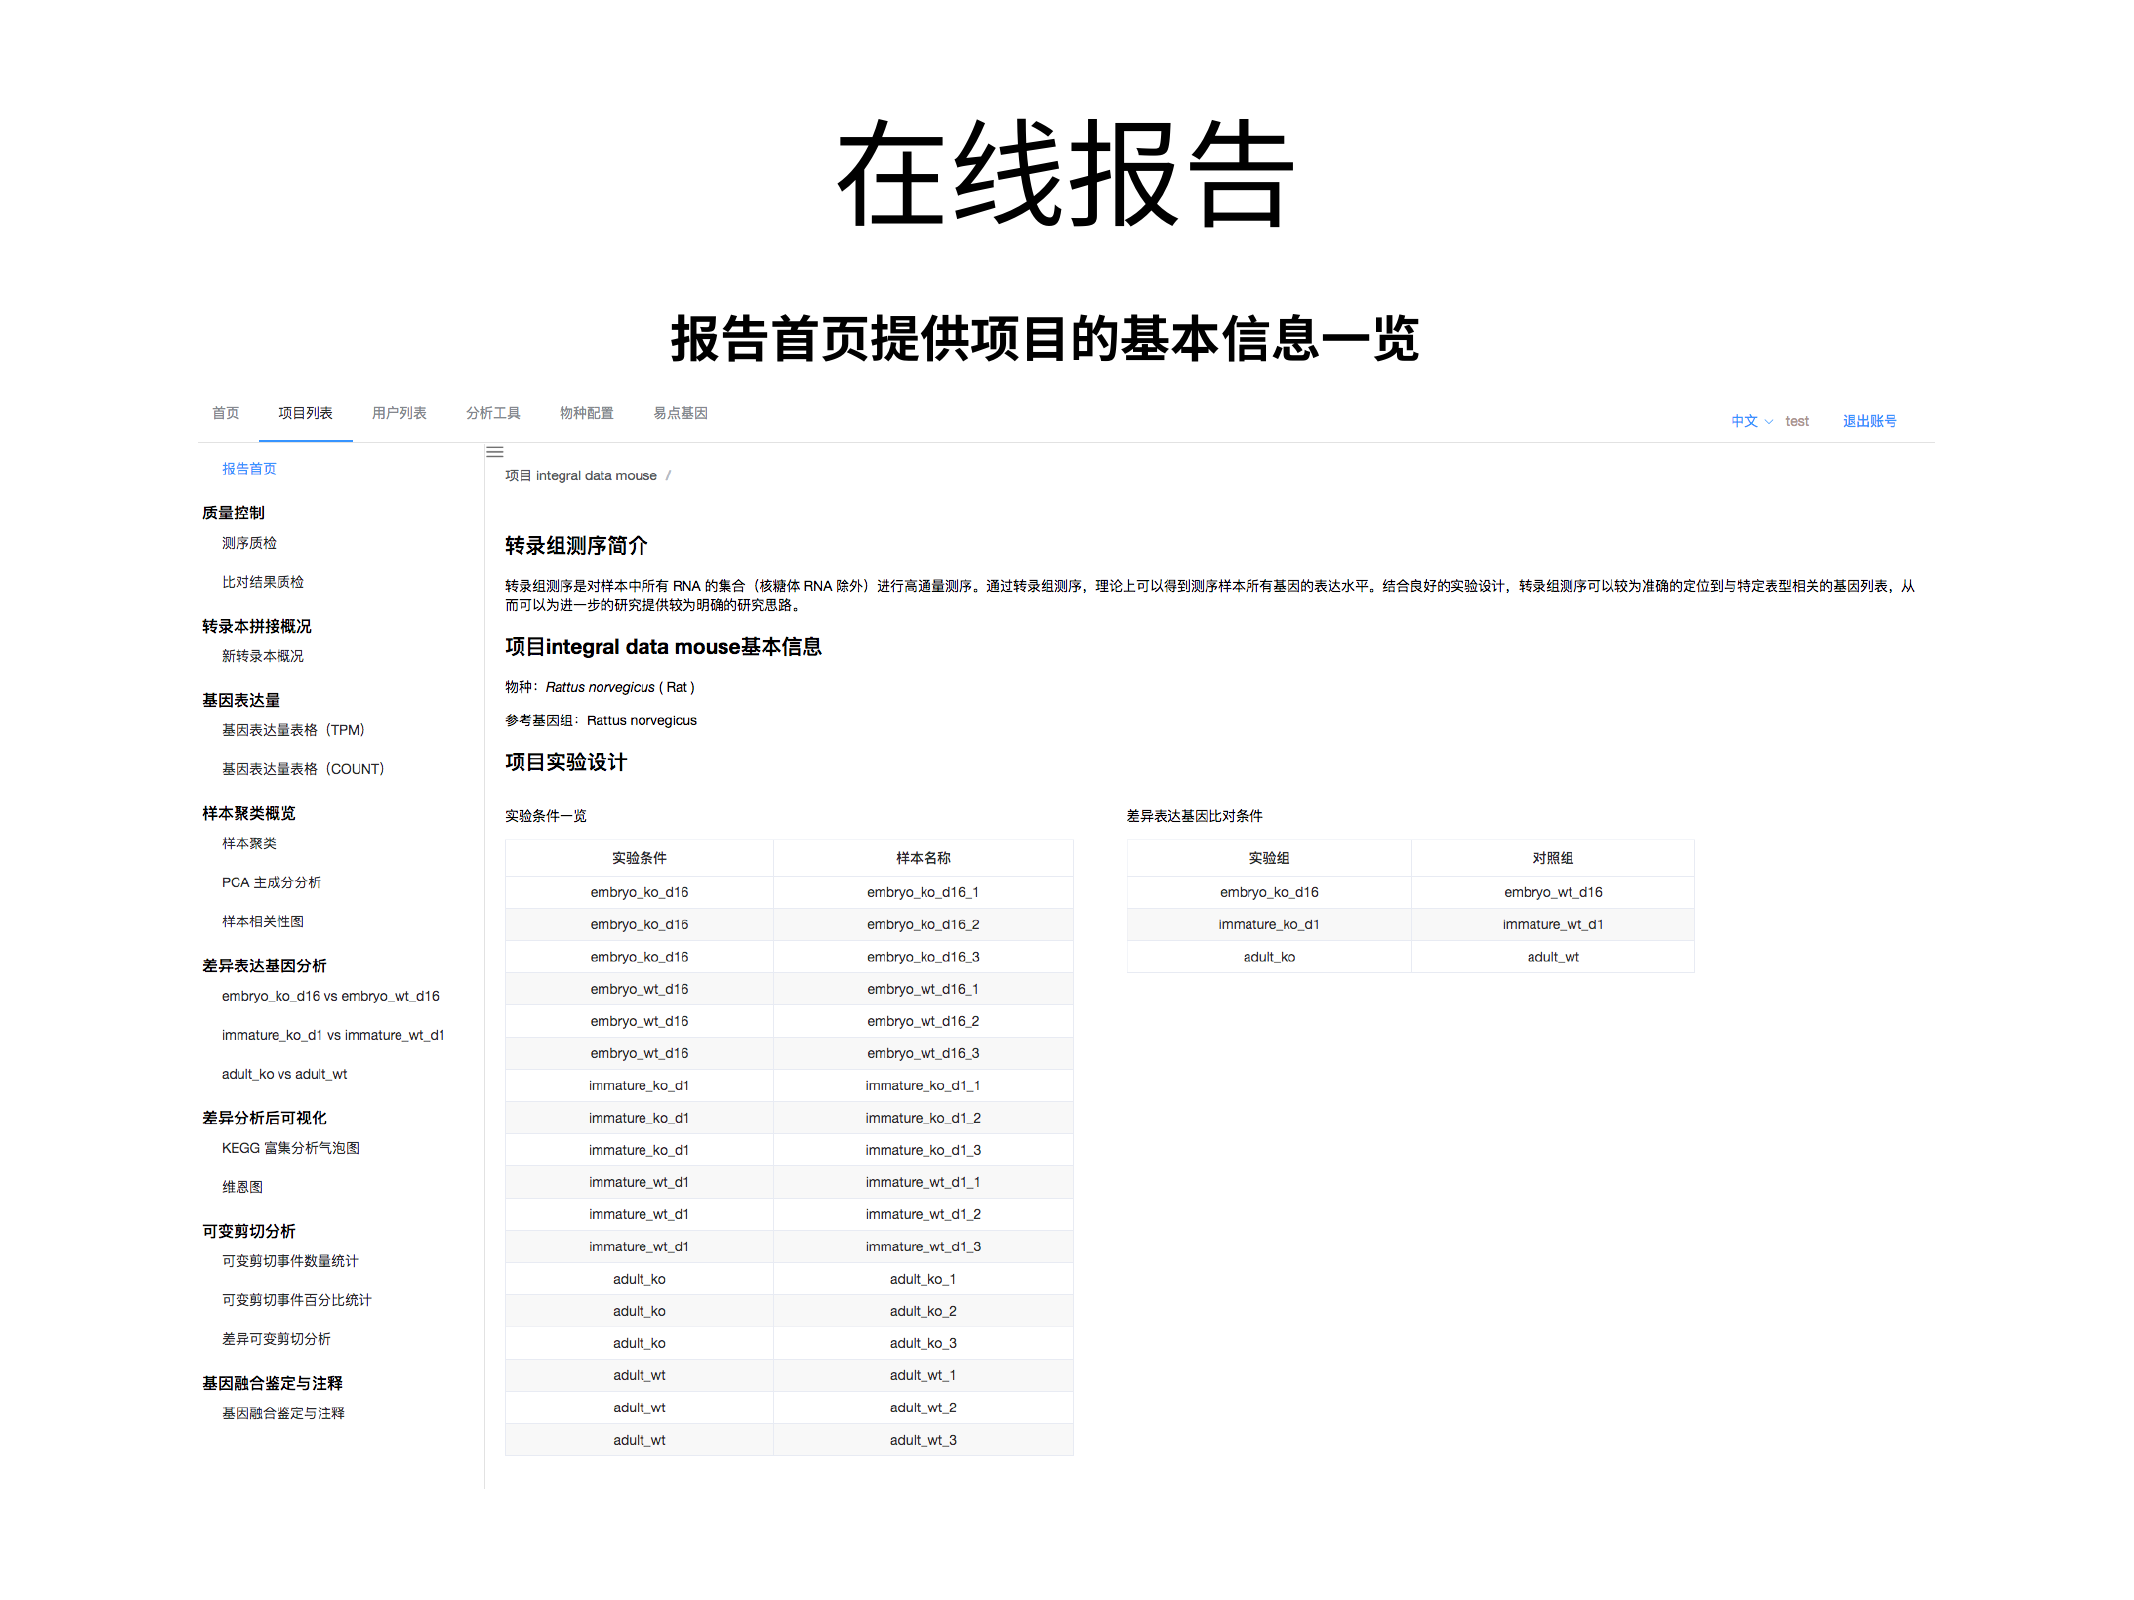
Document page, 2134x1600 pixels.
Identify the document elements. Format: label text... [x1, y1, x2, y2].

title 在线报告 [146, 63, 1988, 297]
text_box 报告首页提供项目的基本信息一览 [662, 299, 1430, 376]
picture [198, 393, 1935, 1490]
